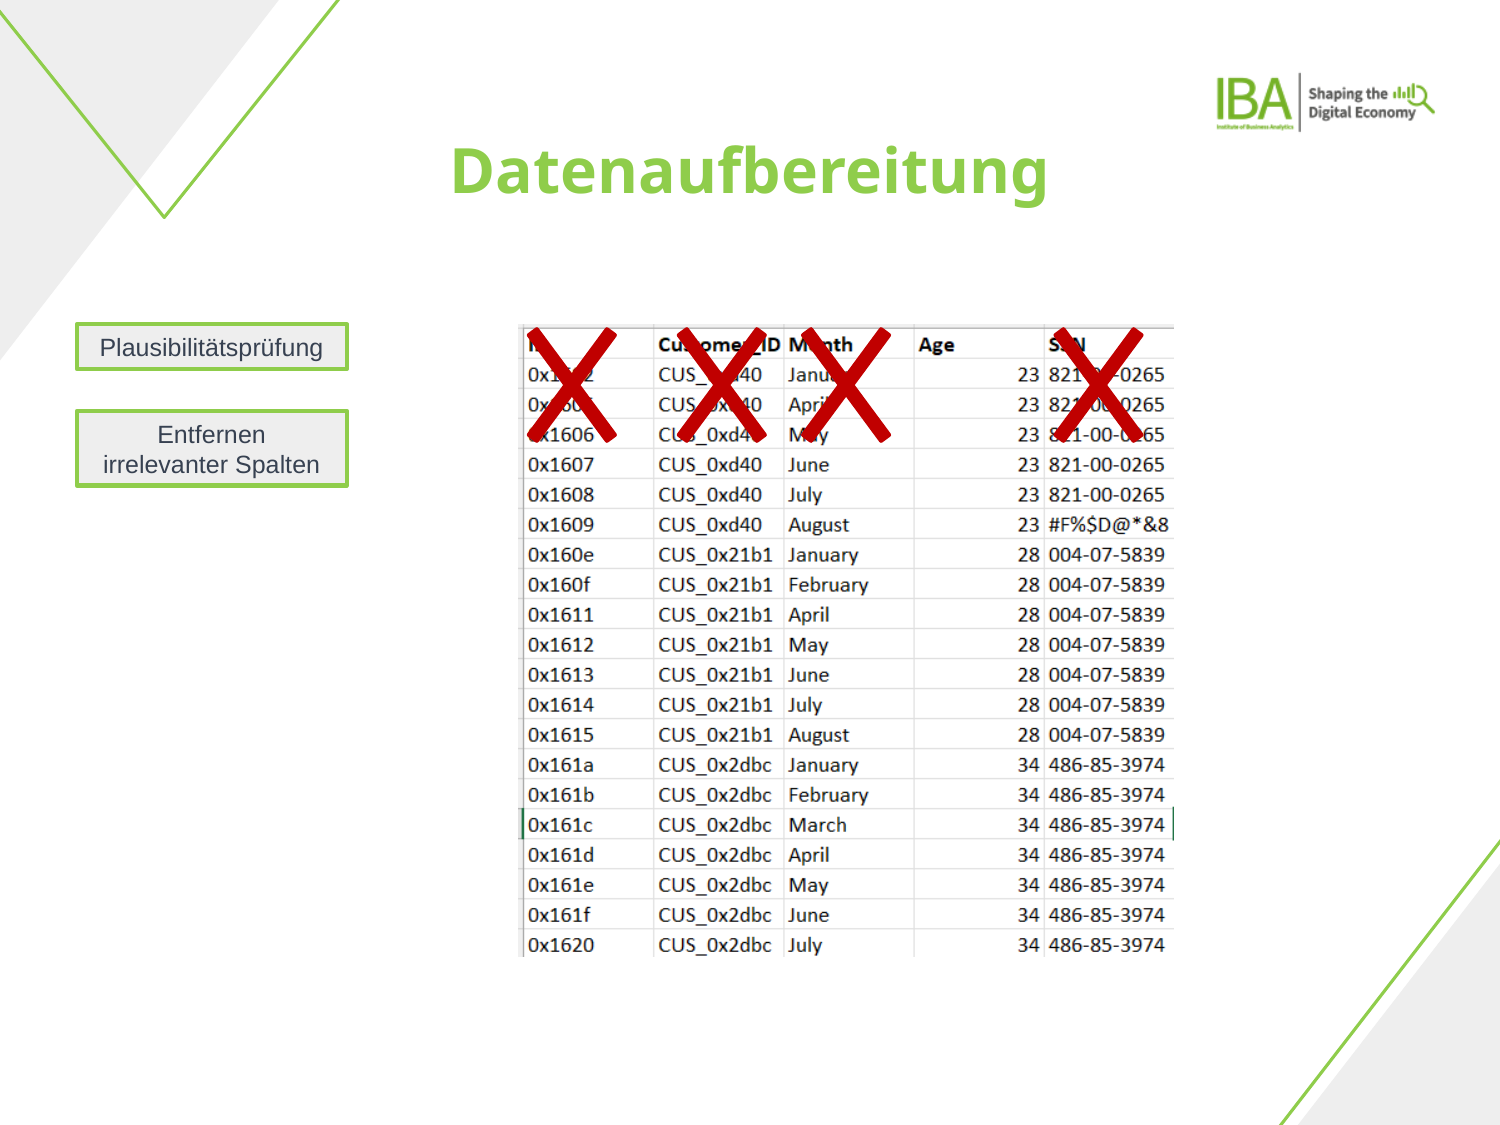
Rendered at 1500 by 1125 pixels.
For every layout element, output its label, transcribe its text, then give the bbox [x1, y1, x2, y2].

title Datenaufbereitung [146, 116, 1354, 232]
picture [1197, 2, 1500, 143]
picture [518, 324, 1174, 958]
text_box Entfernen irrelevanter Spalten [75, 409, 349, 488]
text_box Plausibilitätsprüfung [75, 322, 349, 371]
